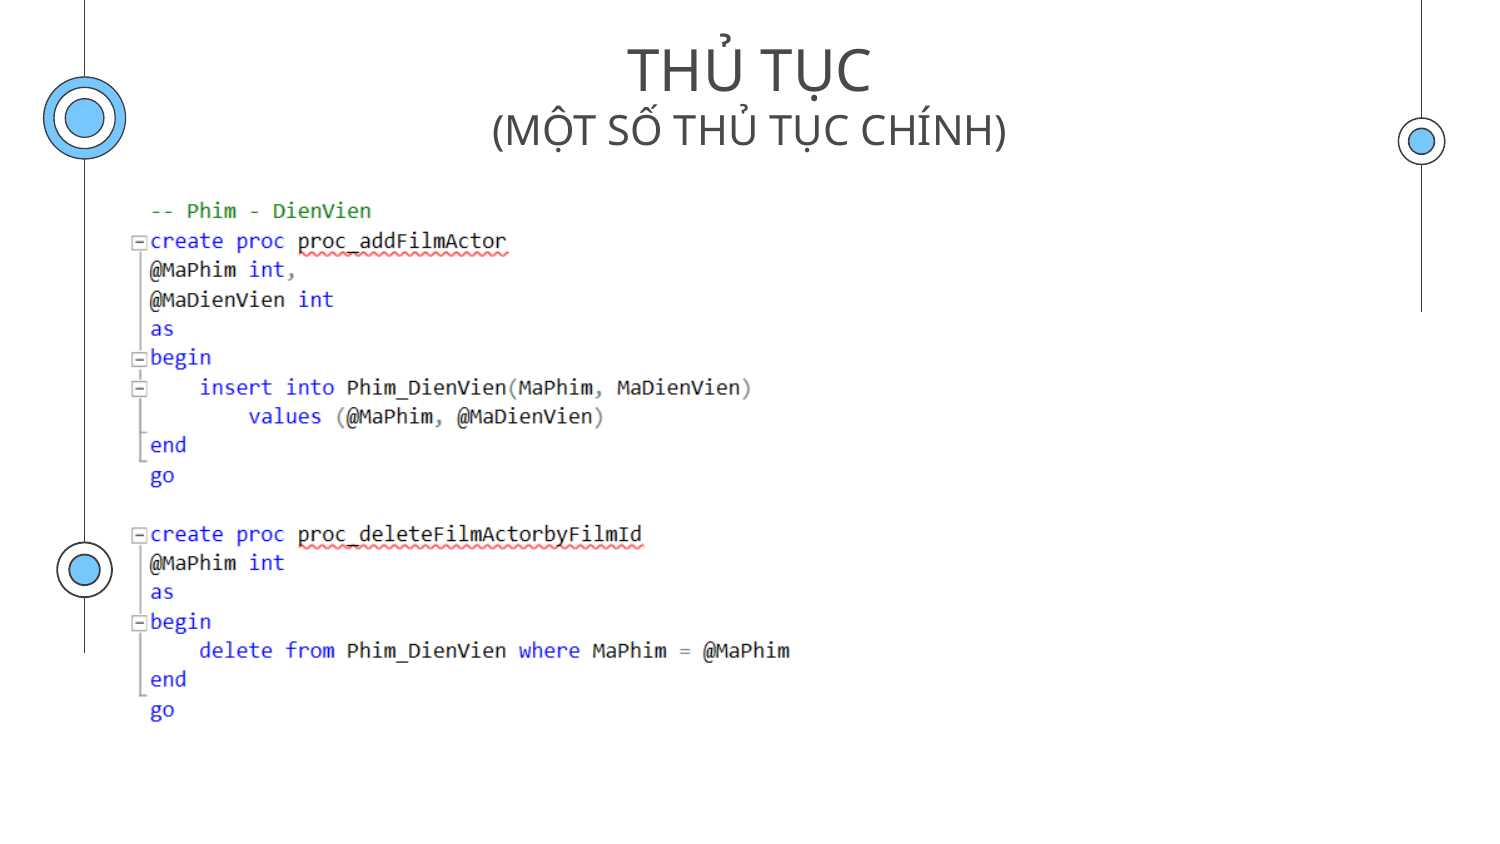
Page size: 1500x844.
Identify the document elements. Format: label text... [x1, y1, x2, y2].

title THỦ TỤC (MỘT SỐ THỦ TỤC CHÍNH) [292, 18, 1208, 179]
picture [124, 178, 1193, 738]
